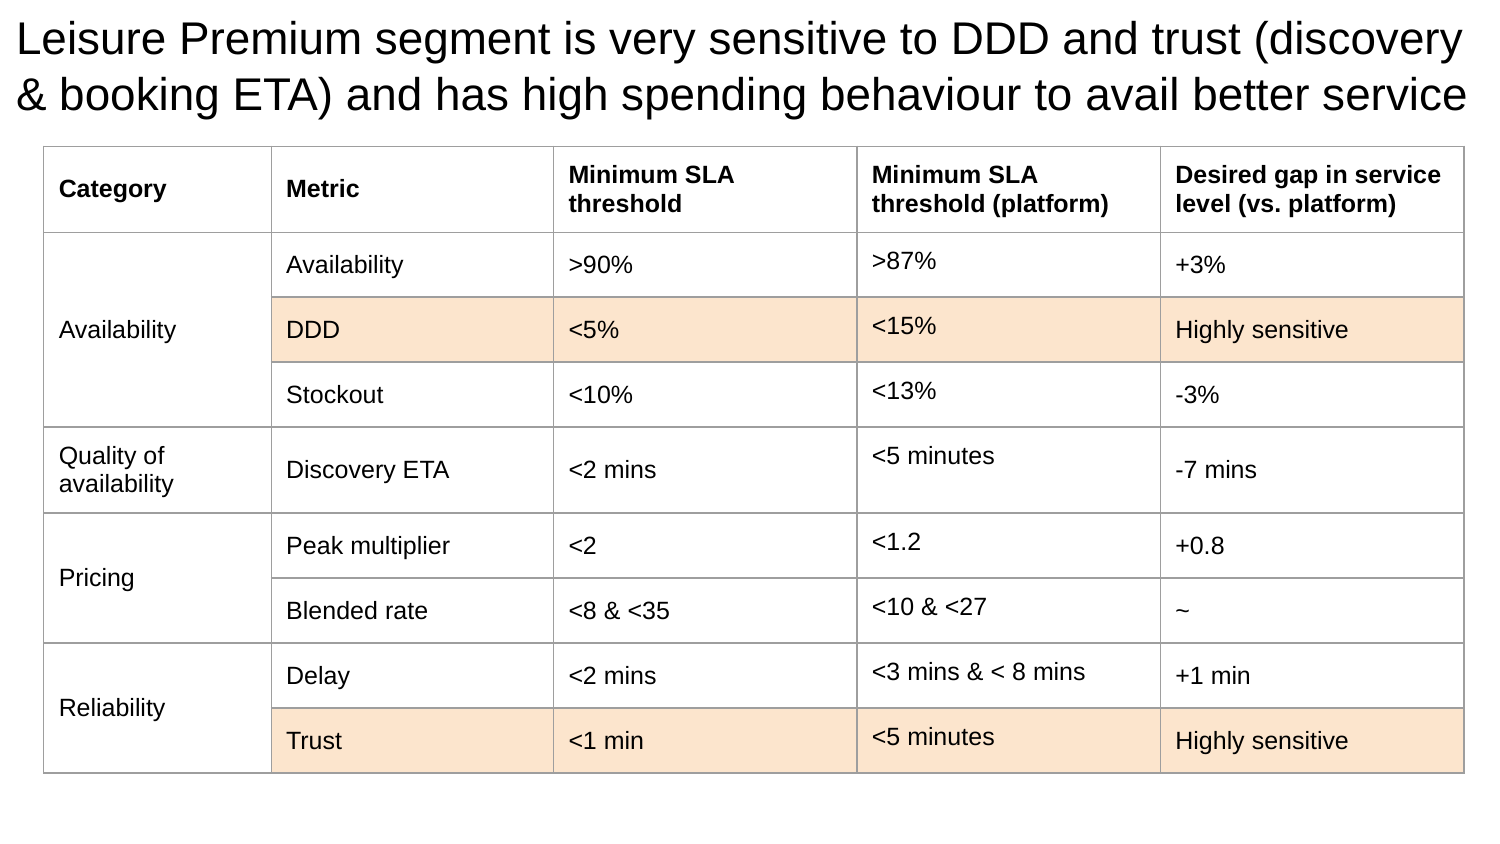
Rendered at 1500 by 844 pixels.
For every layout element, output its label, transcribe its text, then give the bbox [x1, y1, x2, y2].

table_header Desired gap in service level (vs. platform) [1161, 147, 1463, 232]
title Leisure Premium segment is very sensitive to DDD and trust (discovery & booking ETA) and has high spending behaviour to avail better service [1, 10, 1488, 118]
table_cell Discovery ETA [272, 428, 553, 512]
table_cell <5% [554, 298, 856, 361]
table_header Minimum SLA threshold (platform) [858, 147, 1160, 232]
table_cell +3% [1161, 233, 1463, 296]
table_cell <1 min [554, 709, 856, 772]
table_cell -3% [1161, 363, 1463, 426]
table_cell +0.8 [1161, 514, 1463, 577]
table_cell <1.2 [858, 514, 1160, 577]
table_cell <2 mins [554, 428, 856, 512]
table_header Category [44, 147, 271, 232]
table_cell DDD [272, 298, 553, 361]
table_cell Peak multiplier [272, 514, 553, 577]
table_cell -7 mins [1161, 428, 1463, 512]
table_cell Availability [272, 233, 553, 296]
table_cell +1 min [1161, 644, 1463, 707]
table_header Metric [272, 147, 553, 232]
table_cell Highly sensitive [1161, 298, 1463, 361]
table_cell Highly sensitive [1161, 709, 1463, 772]
table_cell Blended rate [272, 579, 553, 642]
table_cell <10 & <27 [858, 579, 1160, 642]
table_cell Stockout [272, 363, 553, 426]
table_cell Pricing [44, 514, 271, 642]
table_cell Delay [272, 644, 553, 707]
table_cell Reliability [44, 644, 271, 772]
table_cell Quality of availability [44, 428, 271, 512]
table_cell <8 & <35 [554, 579, 856, 642]
table_cell <10% [554, 363, 856, 426]
table_cell <15% [858, 298, 1160, 361]
table_cell >87% [858, 233, 1160, 296]
table_cell <13% [858, 363, 1160, 426]
table_header Minimum SLA threshold [554, 147, 856, 232]
table_cell <3 mins & < 8 mins [858, 644, 1160, 707]
table_cell Availability [44, 233, 271, 426]
table_cell ~ [1161, 579, 1463, 642]
table_cell <2 mins [554, 644, 856, 707]
table_cell <5 minutes [858, 428, 1160, 512]
table_cell <2 [554, 514, 856, 577]
table_cell <5 minutes [858, 709, 1160, 772]
table_cell >90% [554, 233, 856, 296]
table_cell Trust [272, 709, 553, 772]
